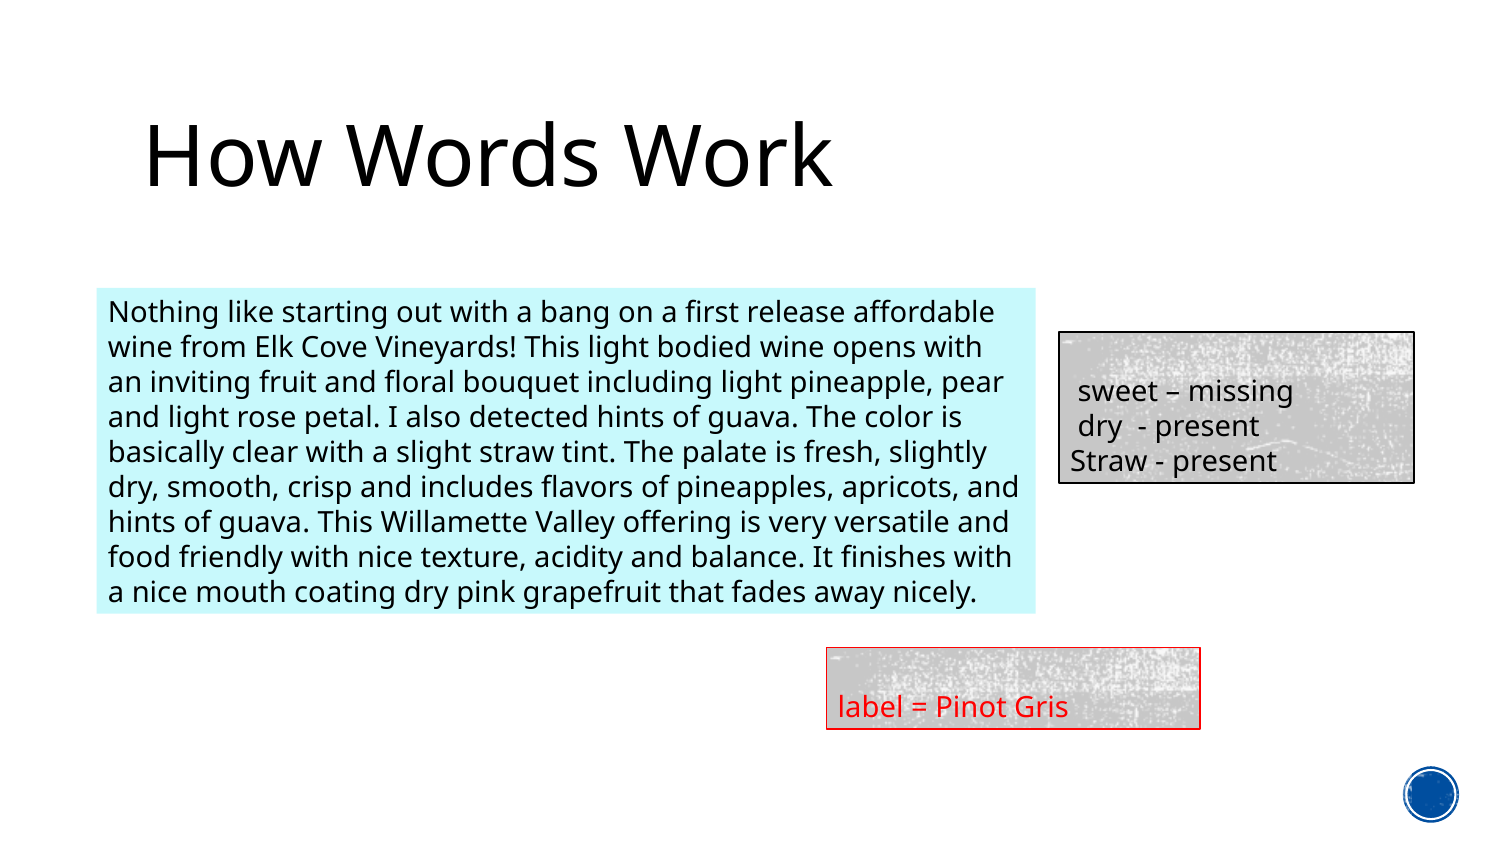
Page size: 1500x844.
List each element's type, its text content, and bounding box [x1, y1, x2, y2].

picture [1402, 766, 1460, 823]
text_box Nothing like starting out with a bang on a first release affordable wine from Elk Cove Vineyards! This light bodied wine opens with an inviting fruit and floral bouquet including light pineapple, pear and light rose petal. I also detected hints of guava. The color is basically clear with a slight straw tint. The palate is fresh, slightly dry, smooth, crisp and includes flavors of pineapples, apricots, and hints of guava. This Willamette Valley offering is very versatile and food friendly with nice texture, acidity and balance. It finishes with a nice mouth coating dry pink grapefruit that fades away nicely. [96, 287, 1036, 614]
title How Words Work [131, 59, 1370, 258]
text_box label = Pinot Gris [826, 647, 1201, 729]
text_box sweet – missing dry - present Straw - present [1058, 332, 1415, 484]
